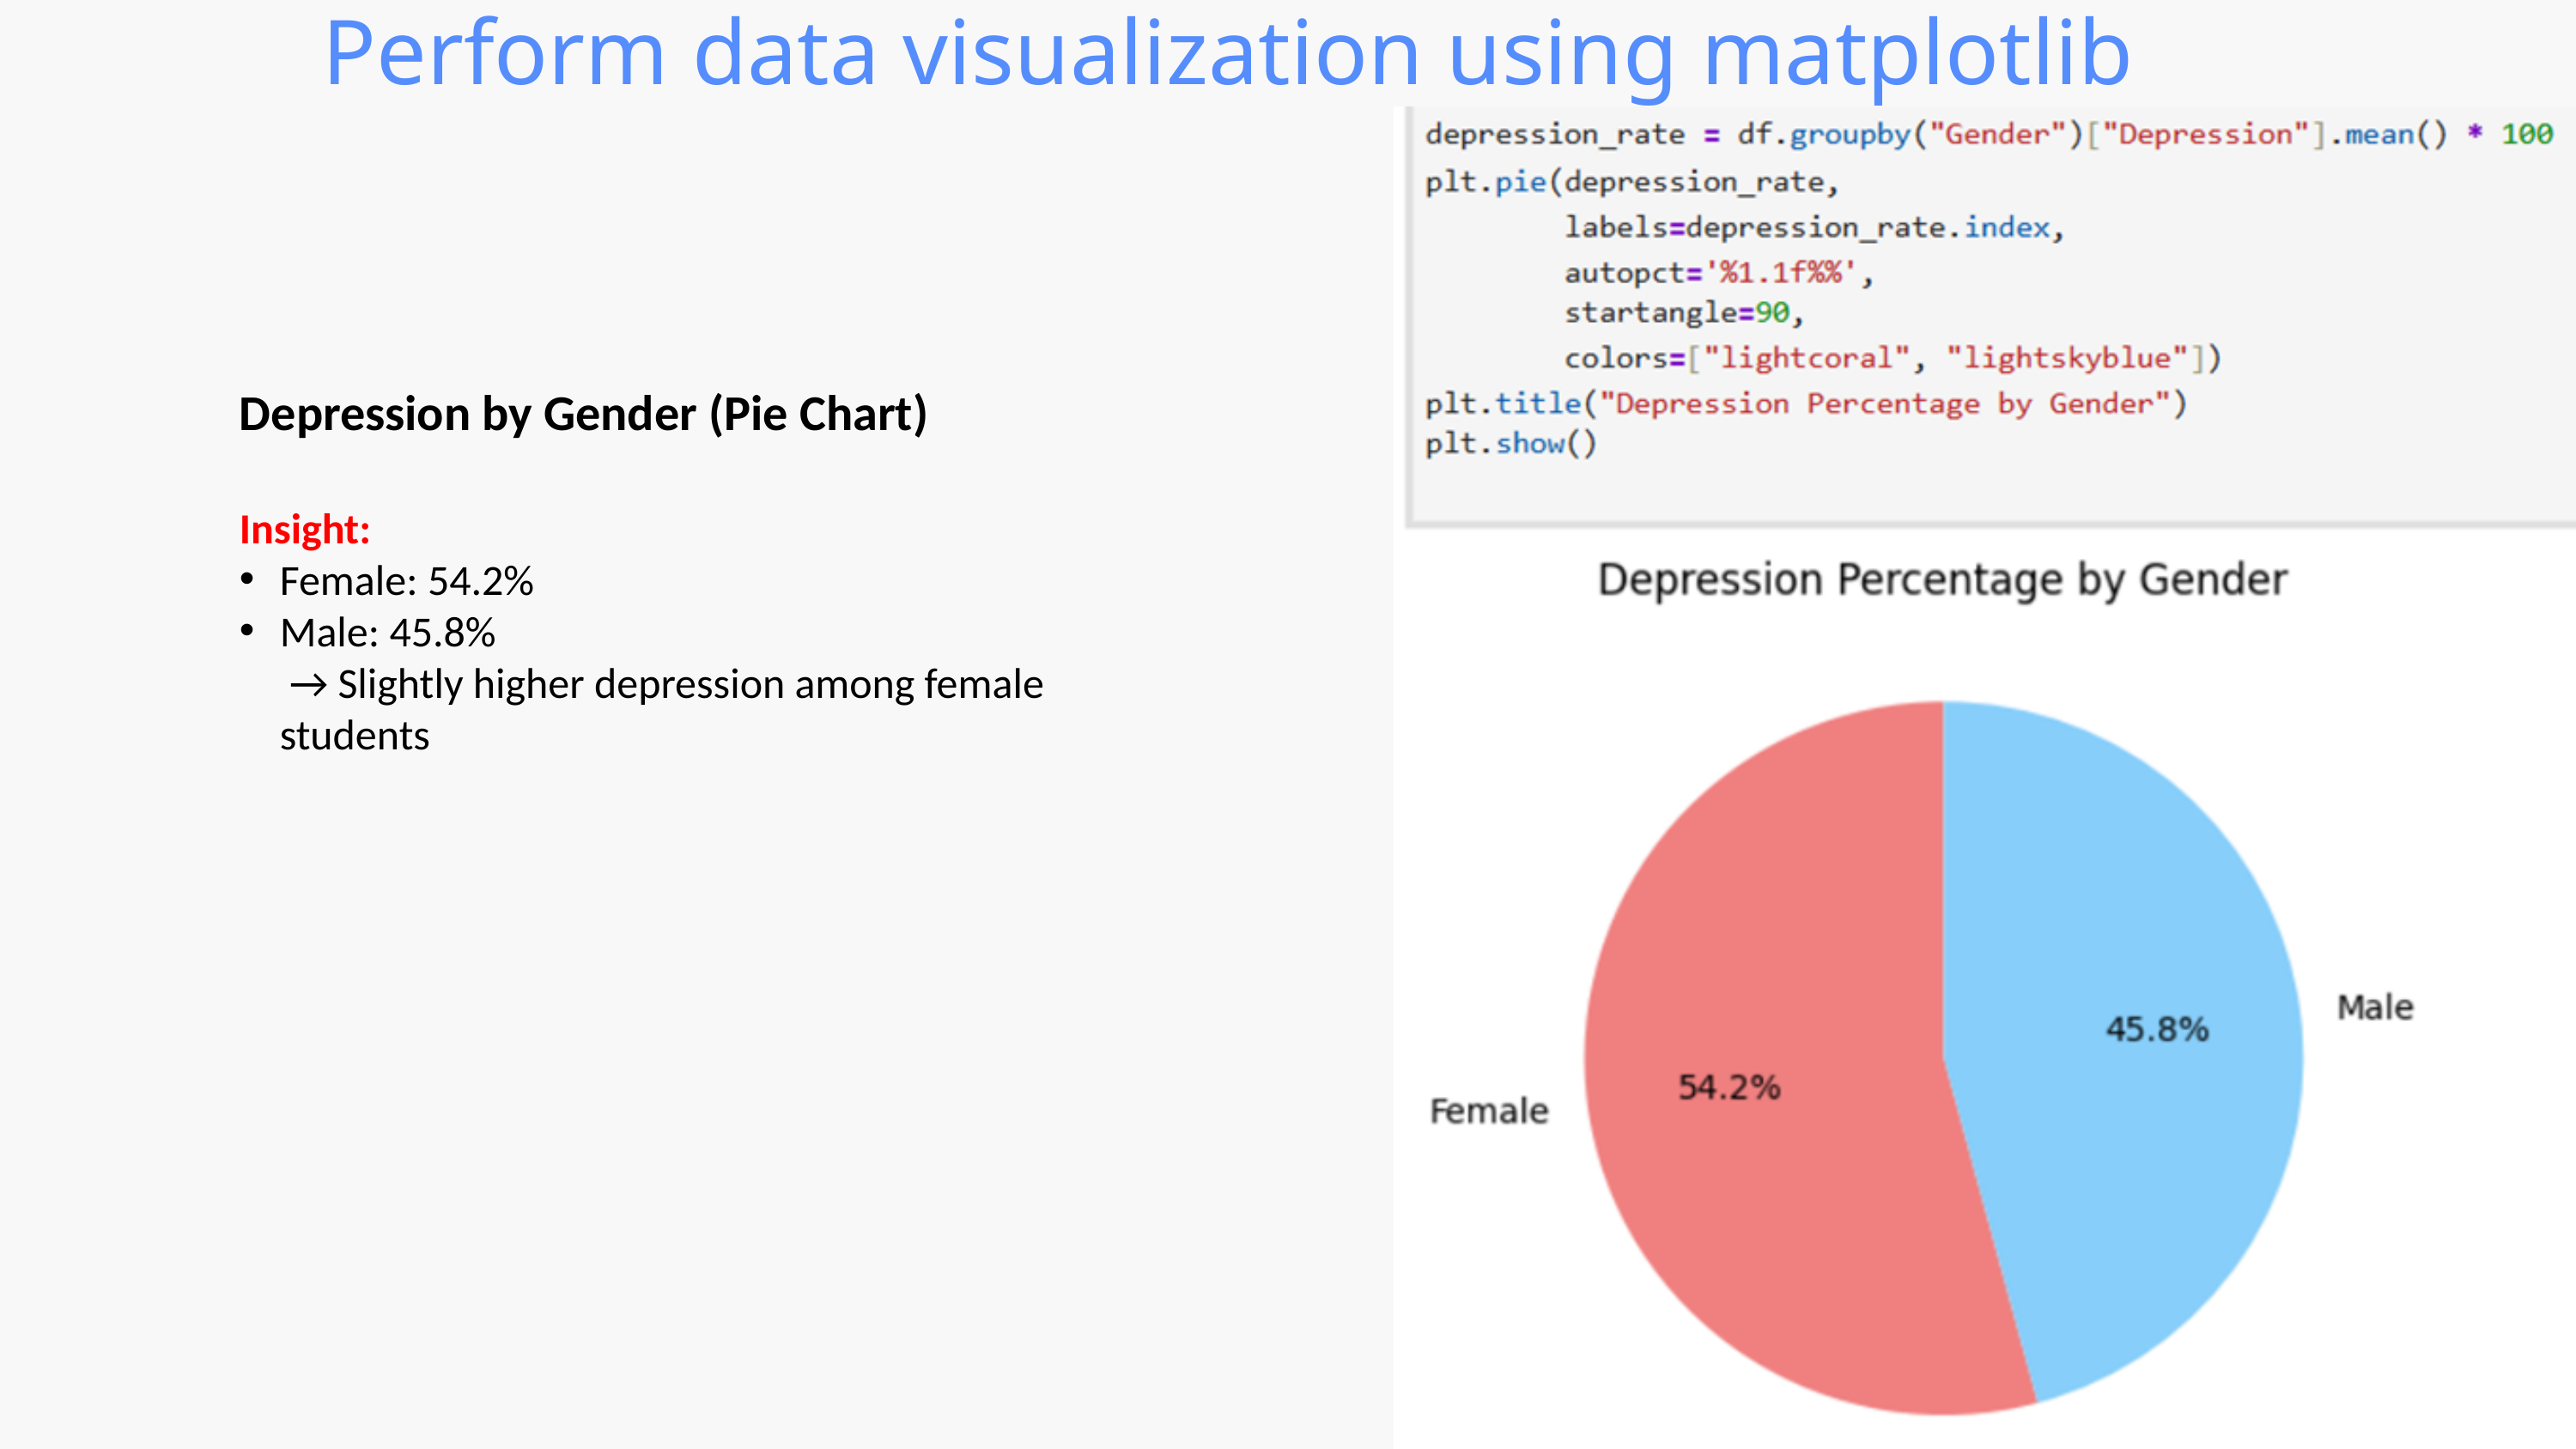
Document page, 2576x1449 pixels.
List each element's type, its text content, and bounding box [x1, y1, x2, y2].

text_box [1393, 106, 2576, 1449]
text_box Depression by Gender (Pie Chart) Insight: Female: 54.2% Male: 45.8% → Slightly higher depression among female students [240, 380, 1123, 869]
text_box Perform data visualization using matplotlib [85, 6, 2372, 103]
